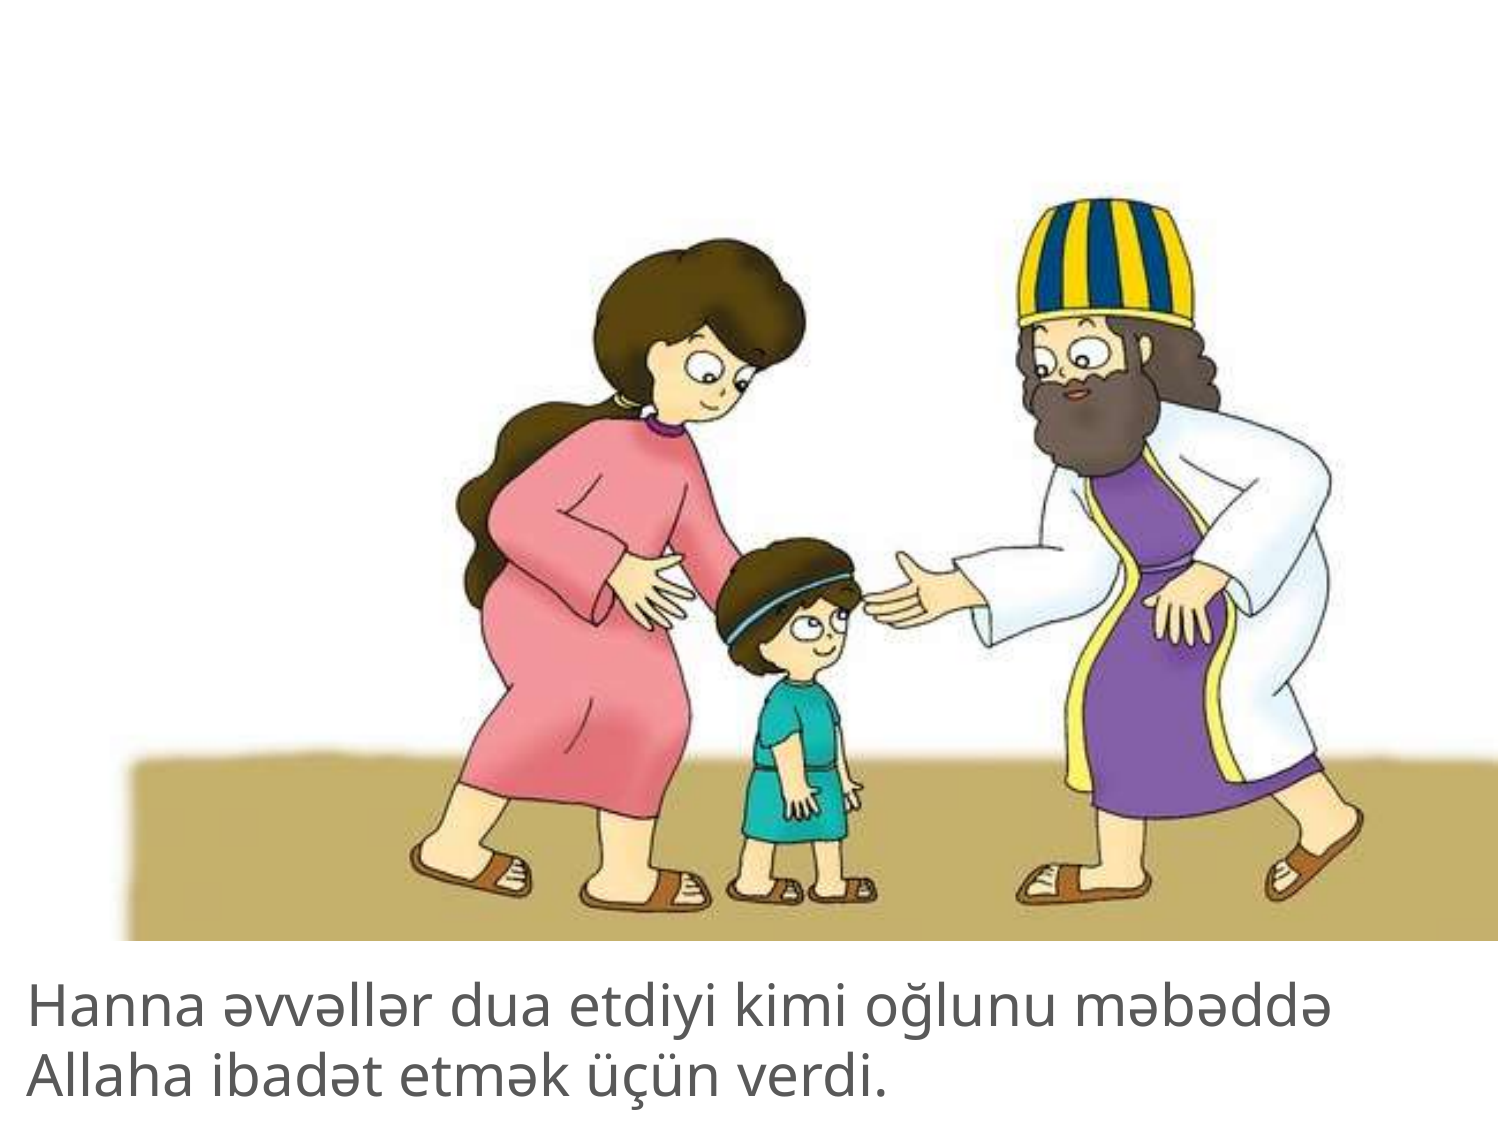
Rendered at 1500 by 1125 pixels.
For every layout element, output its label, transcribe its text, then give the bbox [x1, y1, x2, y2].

text_box Hanna əvvəllər dua etdiyi kimi oğlunu məbəddə Allaha ibadət etmək üçün verdi. [11, 961, 1498, 1116]
picture [0, 0, 1498, 941]
